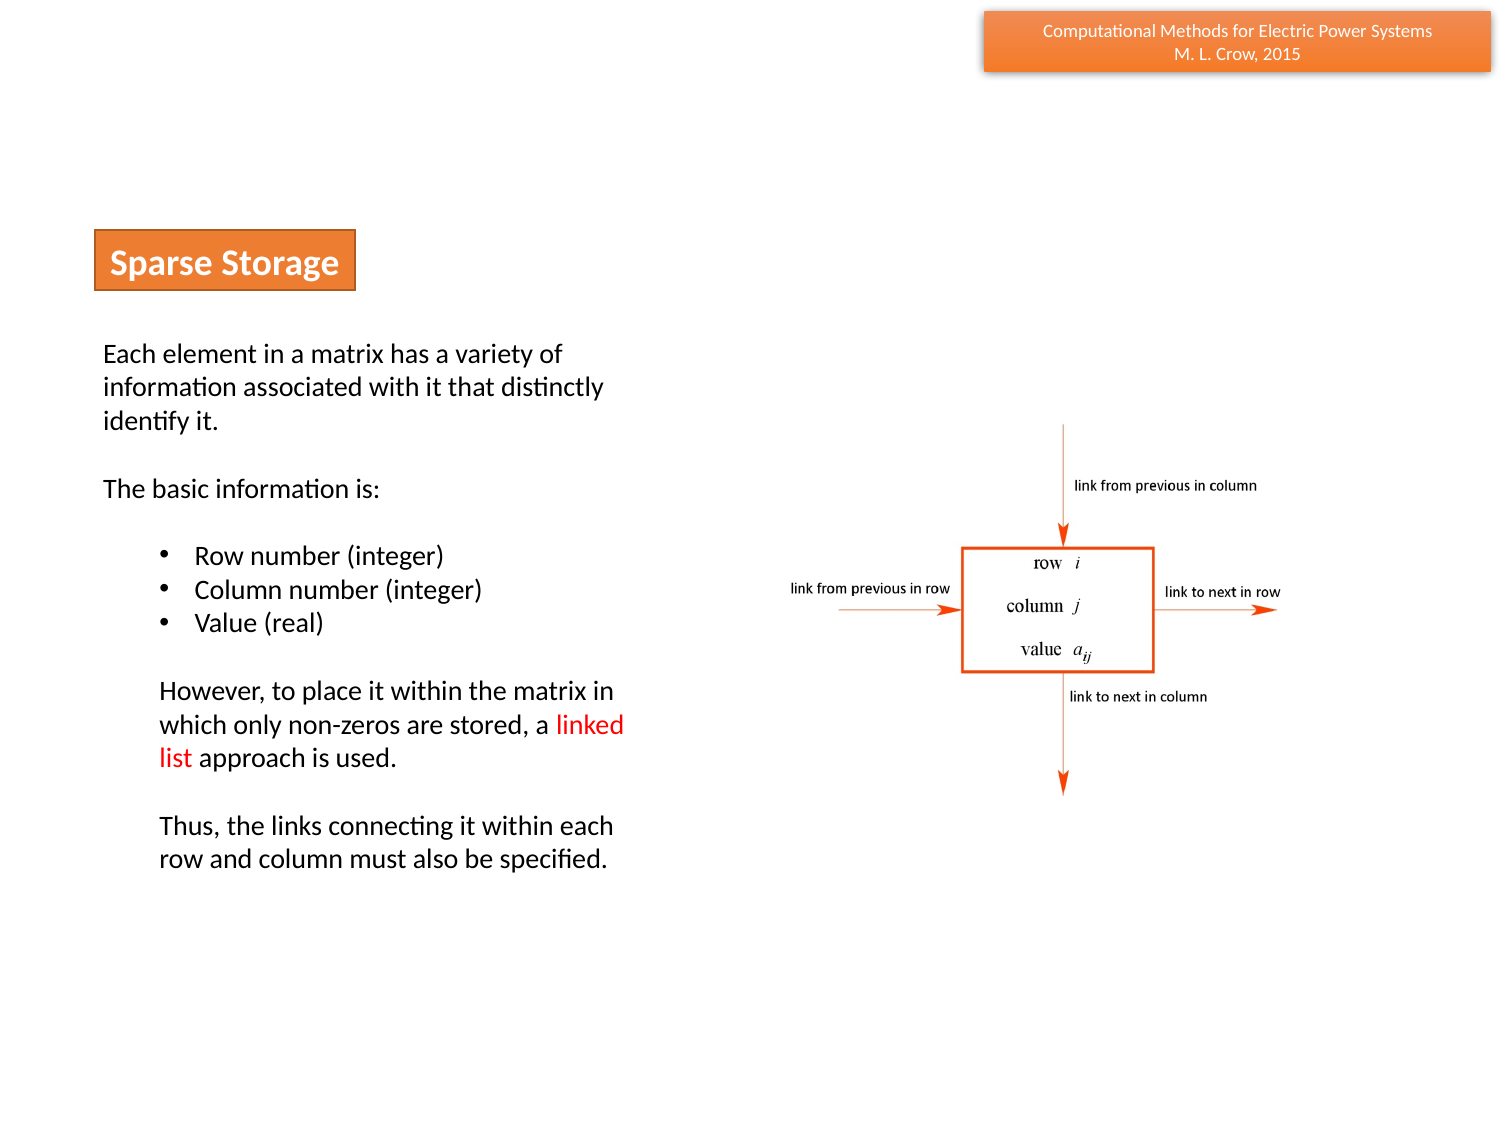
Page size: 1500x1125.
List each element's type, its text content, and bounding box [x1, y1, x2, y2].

text_box Sparse Storage [94, 229, 356, 291]
picture [748, 384, 1317, 836]
text_box Each element in a matrix has a variety of information associated with it that distinctly identify it. The basic information is: Row number (integer) Column number (integer) Value (real) However, to place it within the matrix in which only non-zeros are stored, a linked list approach is used. Thus, the links connecting it within each row and column must also be specified. [88, 327, 672, 882]
